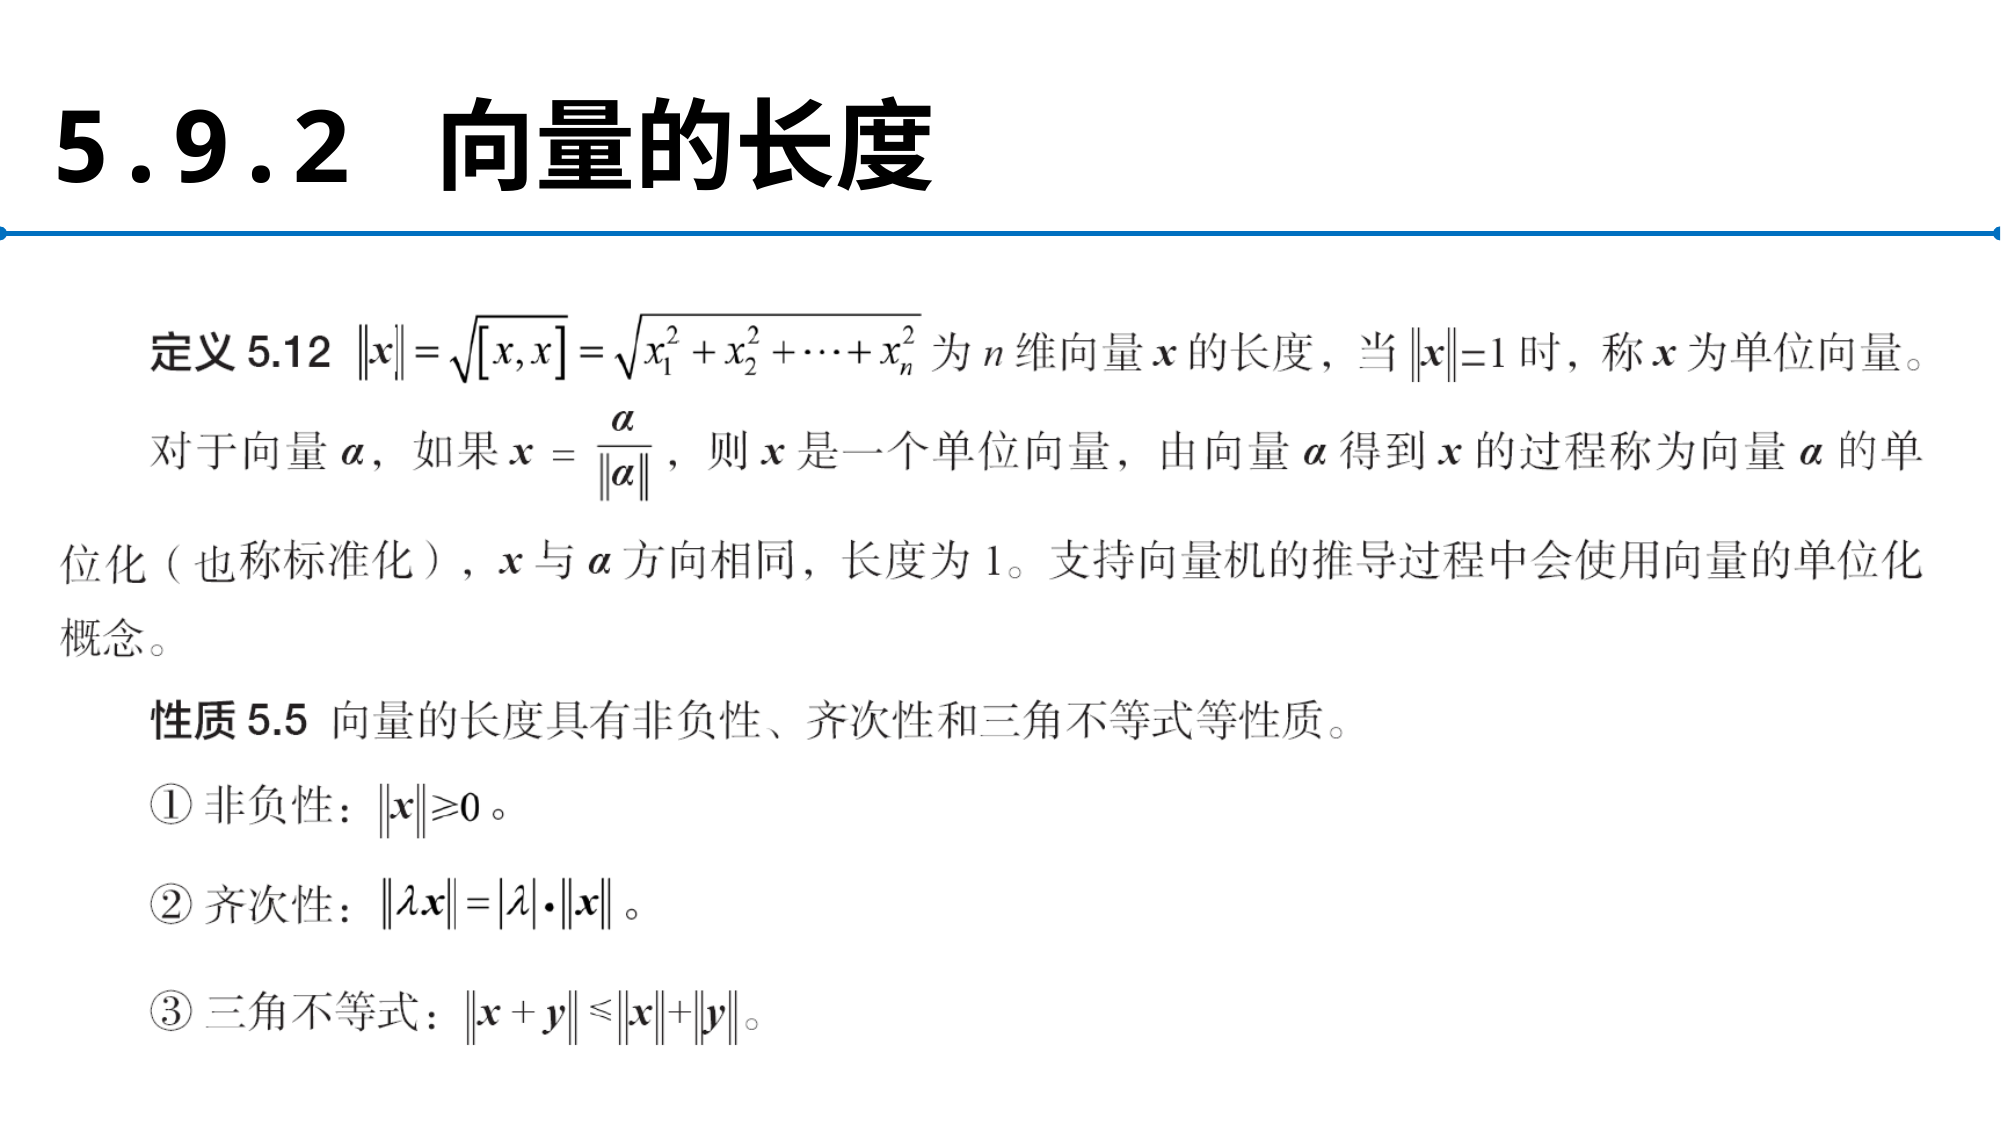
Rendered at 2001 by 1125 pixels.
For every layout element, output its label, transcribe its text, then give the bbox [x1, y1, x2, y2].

title 5.9.2 向量的长度 [36, 41, 1863, 260]
picture [36, 302, 1978, 1059]
